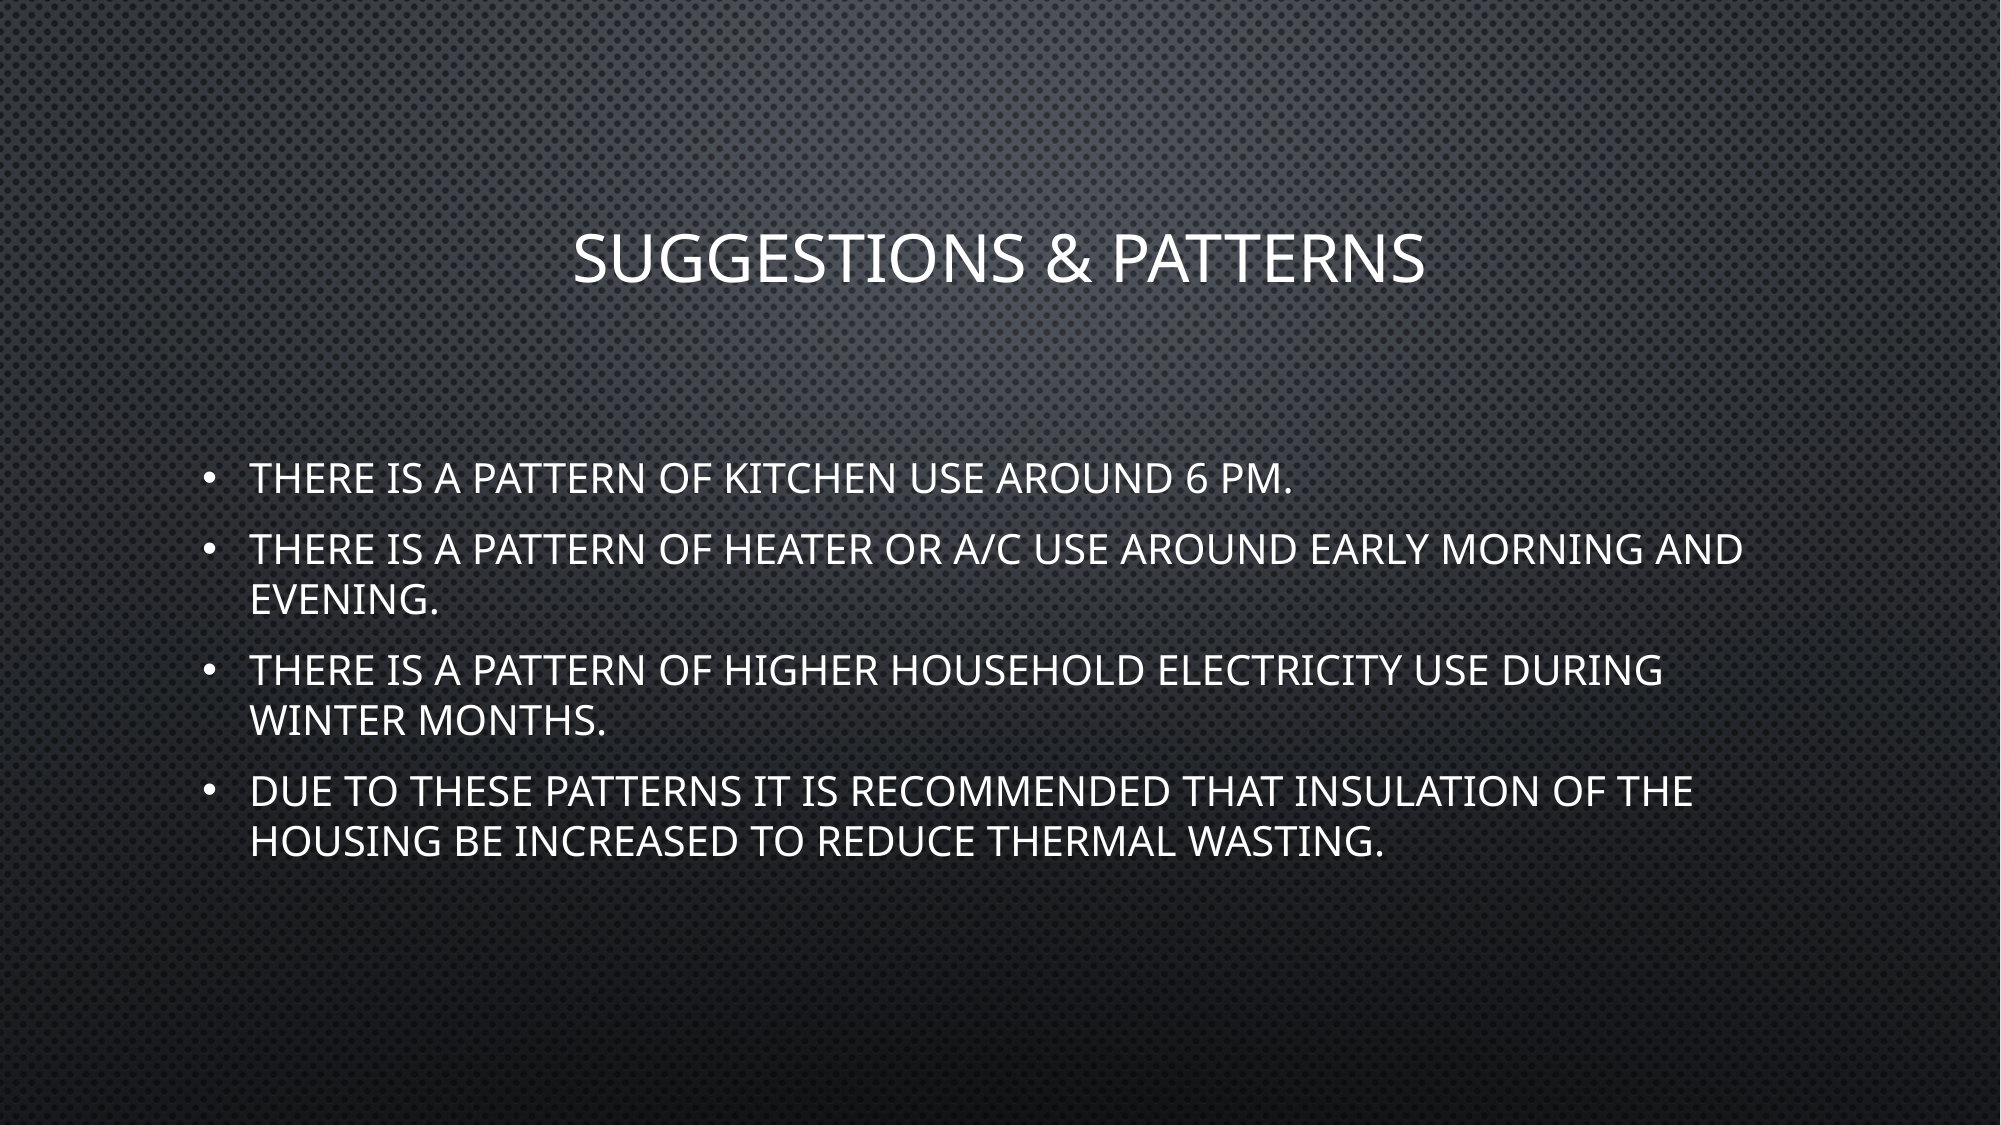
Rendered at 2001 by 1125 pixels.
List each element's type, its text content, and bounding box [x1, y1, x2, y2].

list There is a pattern of kitchen use around 6 pm. There is a pattern of heater or A/C use around early morning and evening. There is a pattern of higher household electricity use during winter months. Due to these patterns it is recommended that insulation of the housing be increased to reduce thermal wasting. [187, 437, 1813, 950]
title Suggestions & patterns [187, 99, 1813, 413]
